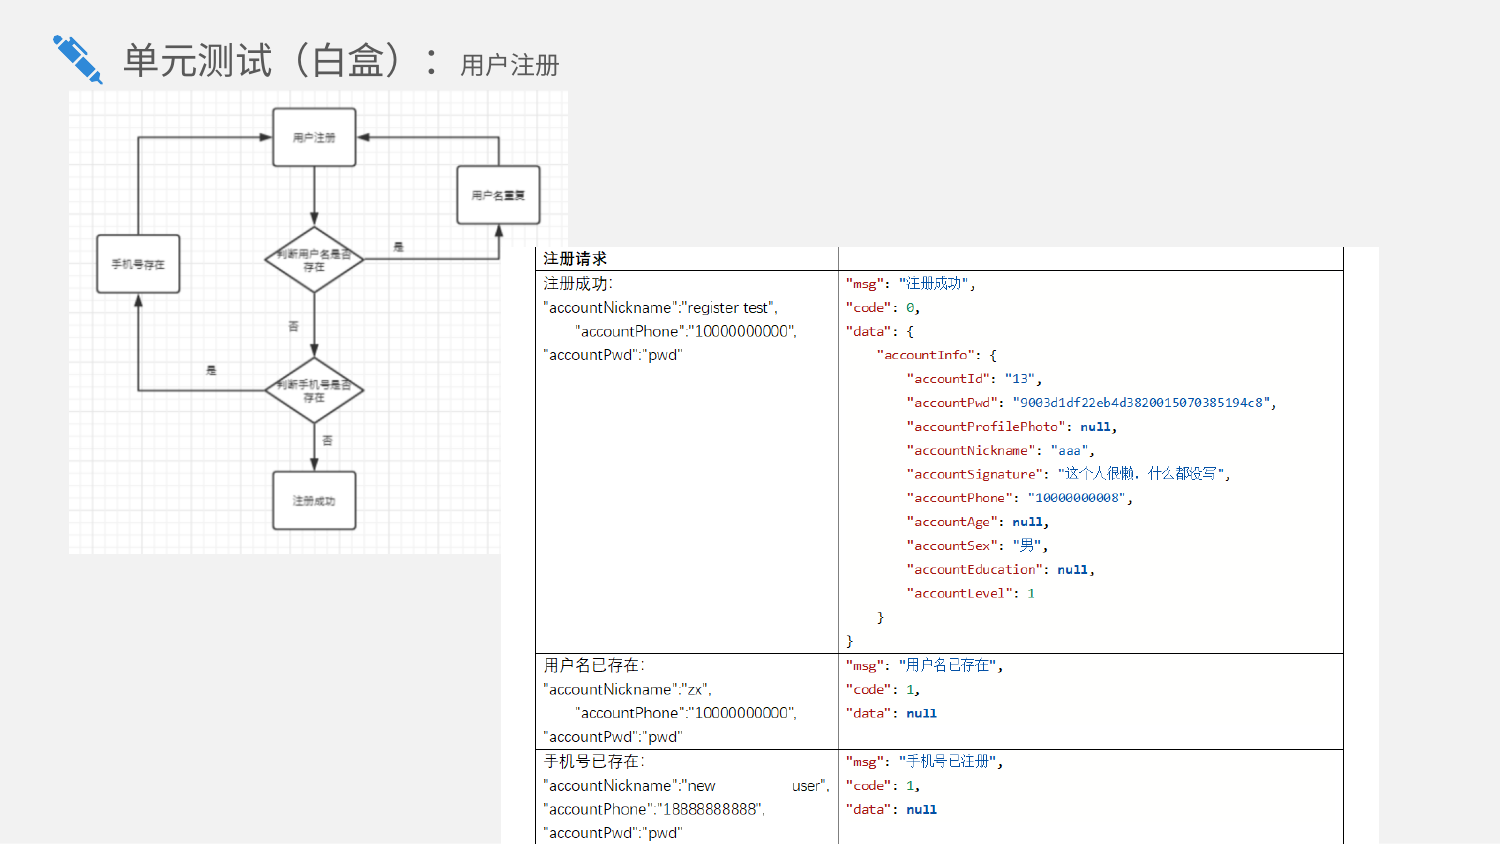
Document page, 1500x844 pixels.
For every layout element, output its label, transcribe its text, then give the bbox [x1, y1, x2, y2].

picture [68, 90, 1379, 844]
text_box 单元测试（白盒）：用户注册 [122, 28, 1152, 91]
